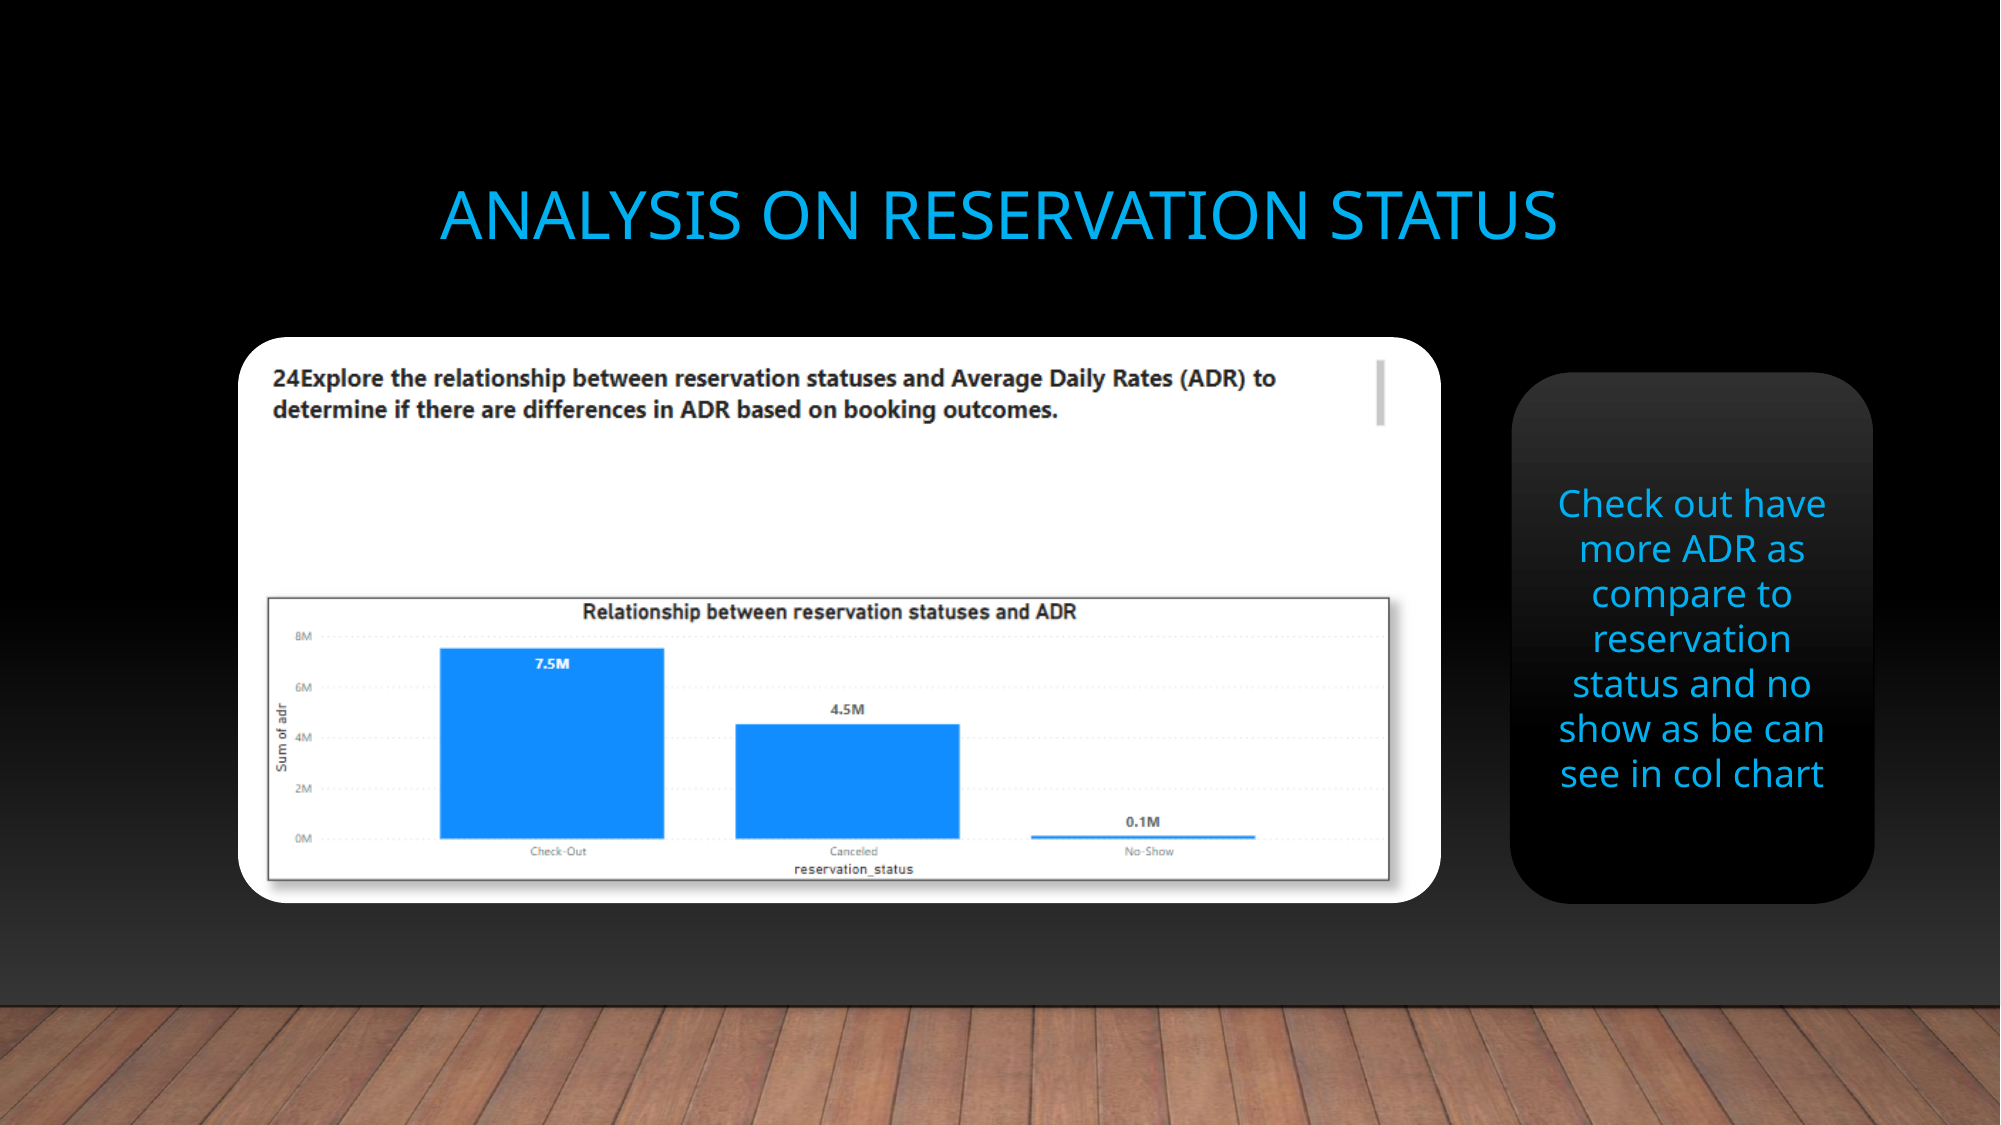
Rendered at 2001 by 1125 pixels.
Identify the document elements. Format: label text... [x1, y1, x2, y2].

picture [0, 1005, 2000, 1125]
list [237, 336, 1442, 904]
text_box Check out have more ADR as compare to reservation status and no show as be can see in col chart [1509, 370, 1875, 904]
title Analysis on reservation status [238, 131, 1763, 305]
